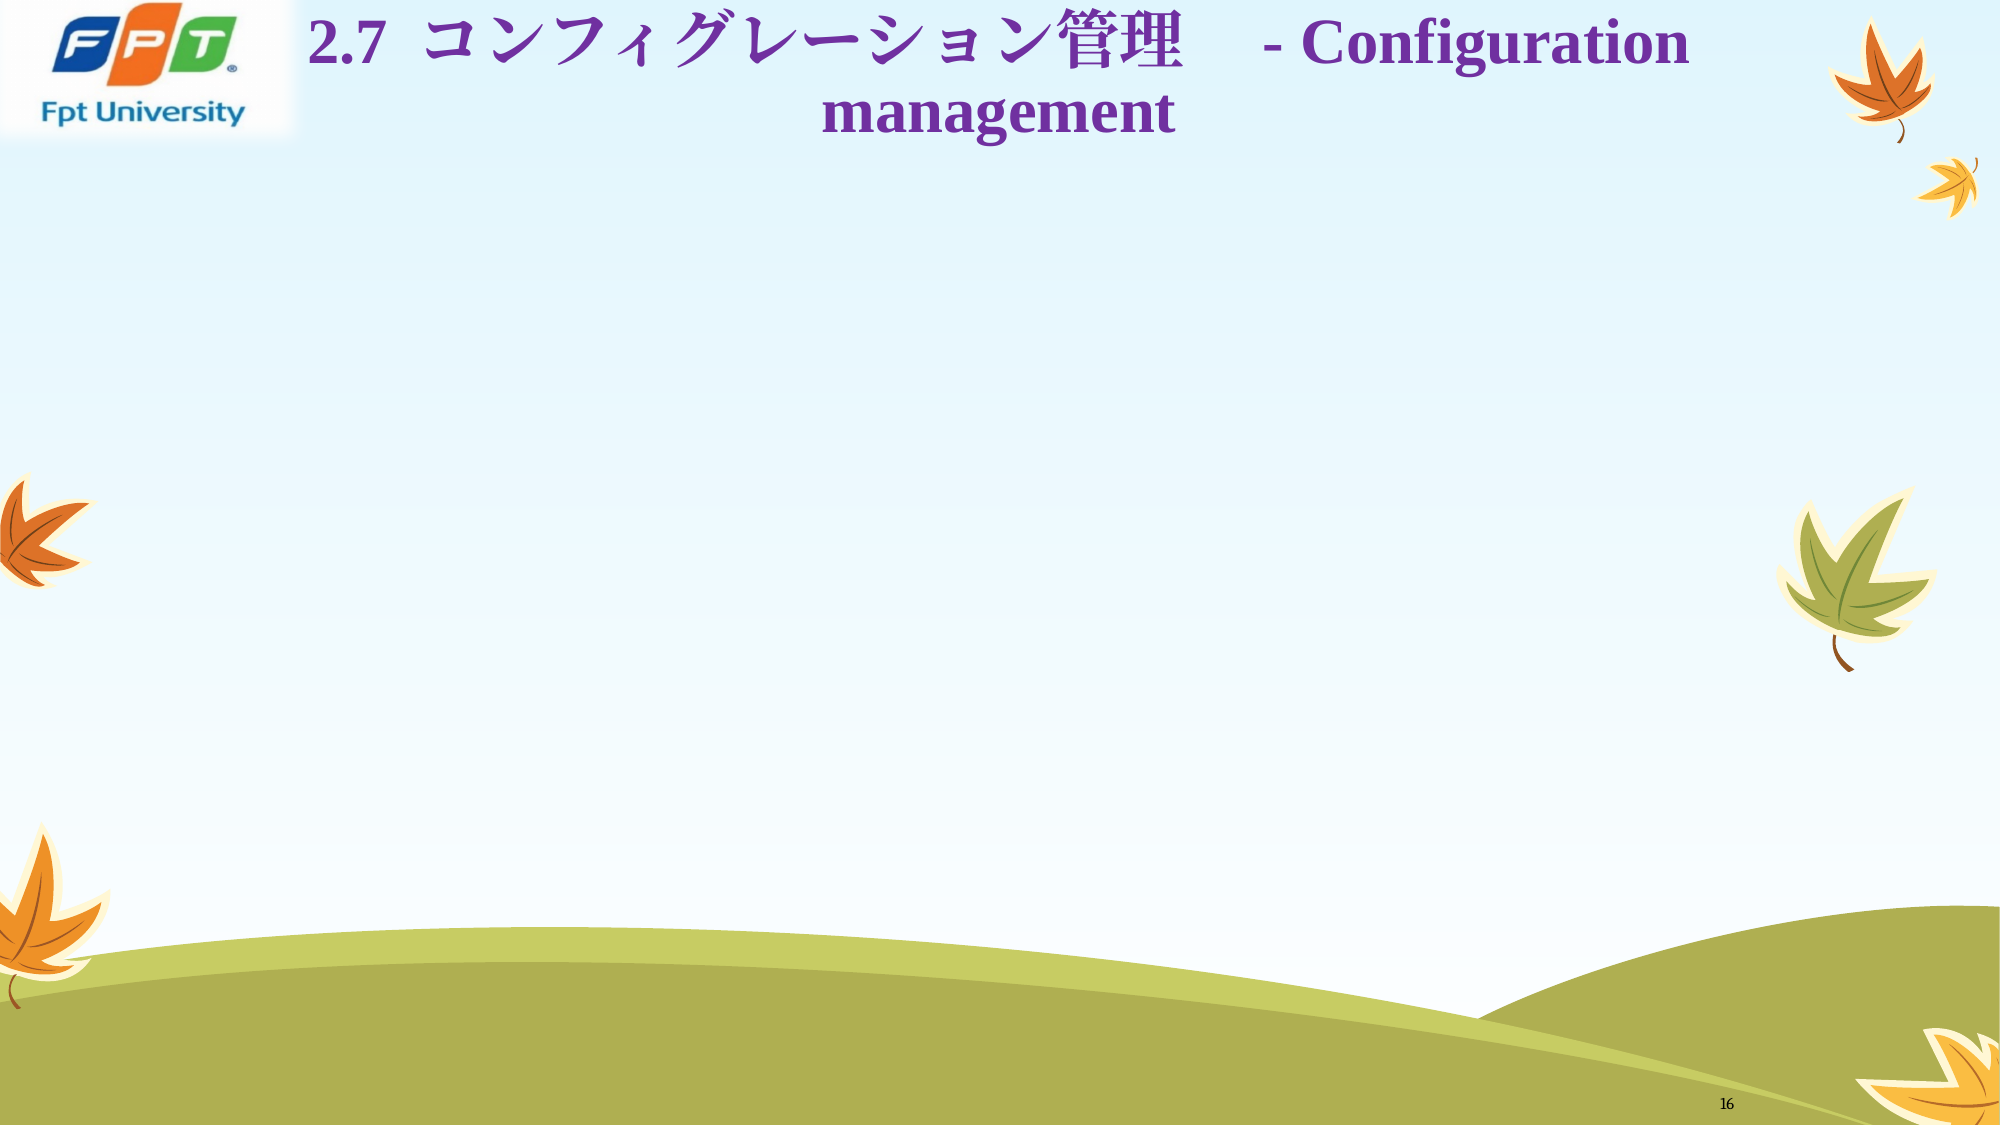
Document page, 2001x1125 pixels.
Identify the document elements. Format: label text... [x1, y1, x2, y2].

title 2.7 コンフィグレーション管理 - Configuration management [312, 0, 1749, 155]
slide_number 16 [1644, 1083, 1750, 1122]
picture [0, 0, 312, 155]
